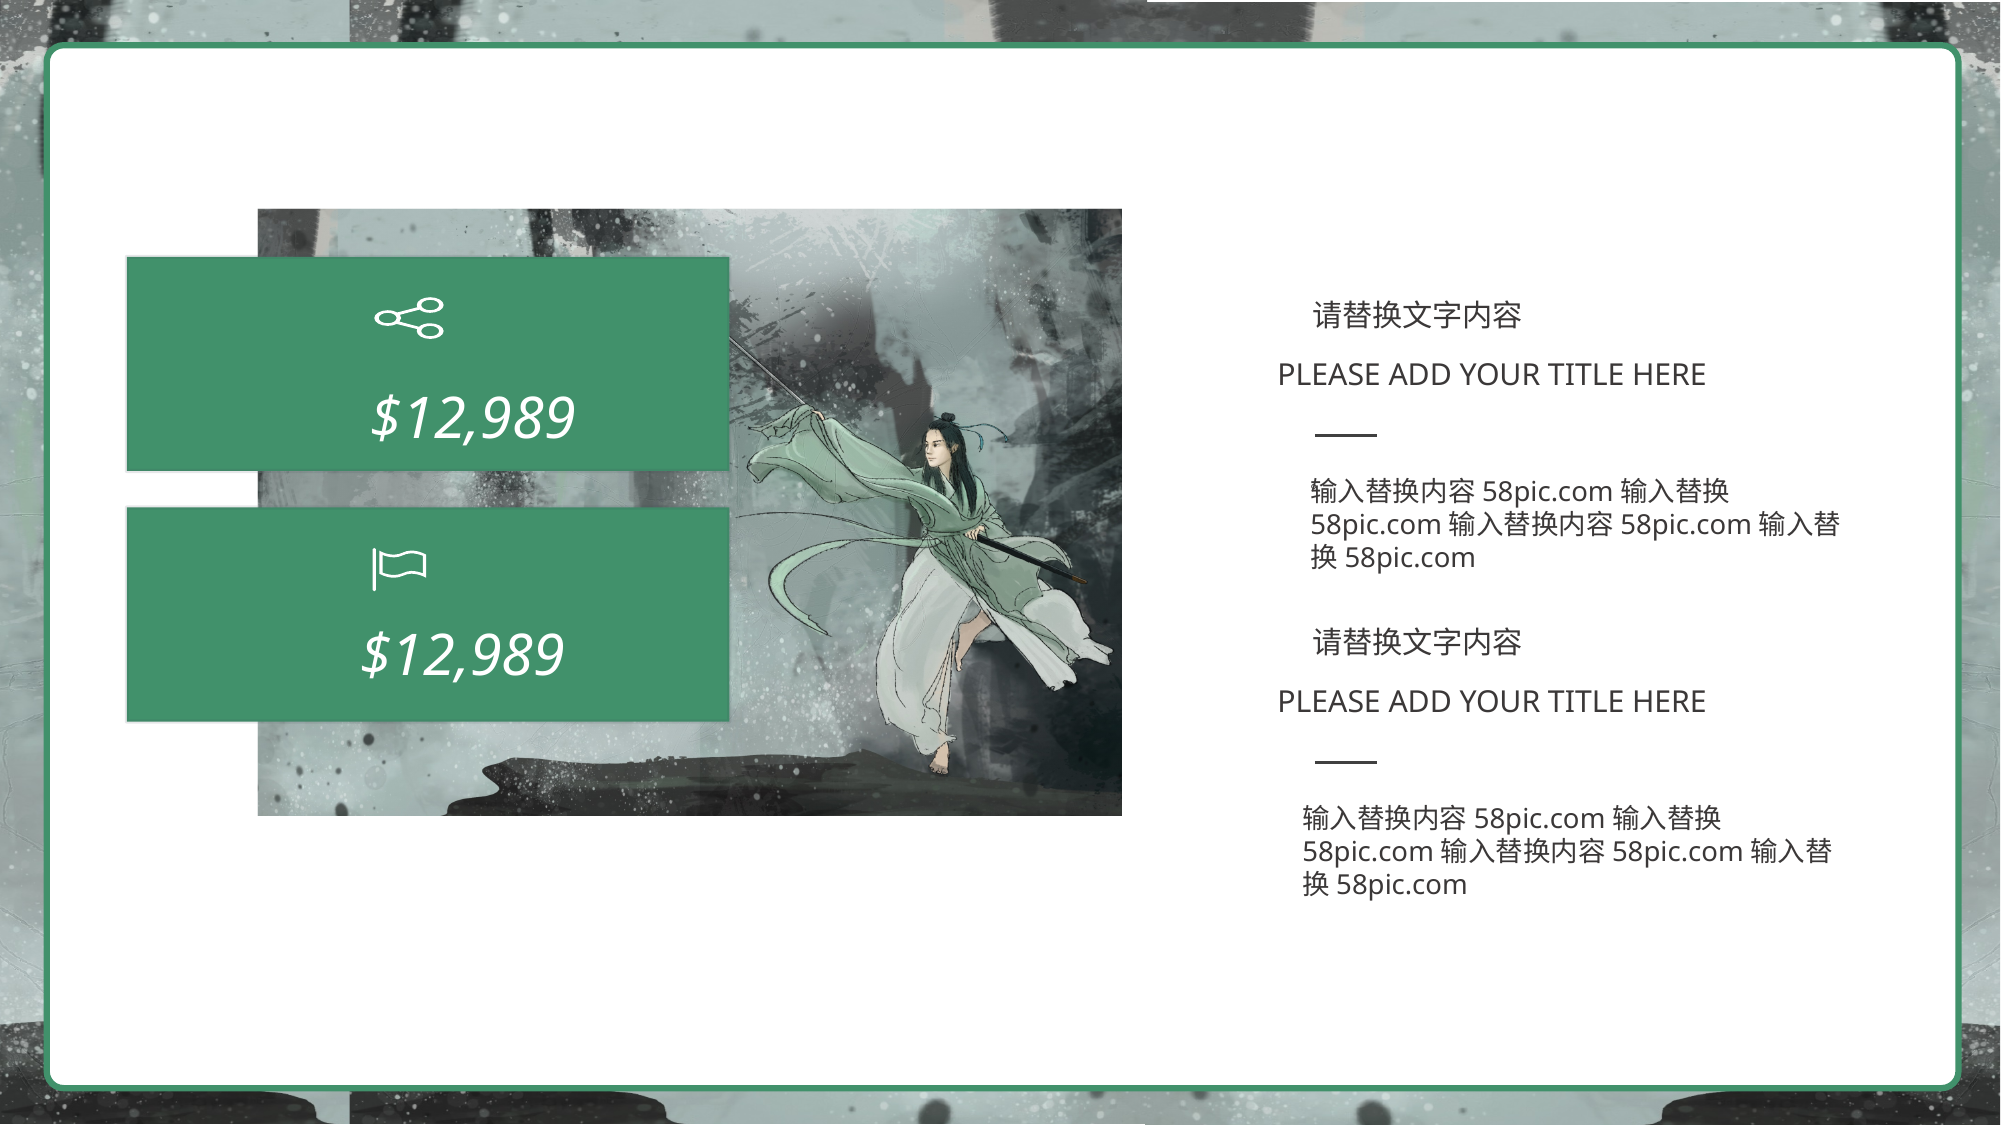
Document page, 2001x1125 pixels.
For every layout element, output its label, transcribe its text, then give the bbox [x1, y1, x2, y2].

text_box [1295, 289, 1864, 497]
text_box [1295, 616, 1689, 763]
picture [259, 80, 1122, 944]
picture [0, 1, 1146, 1124]
text_box 输入替换内容58pic.com输入替换58pic.com输入替换内容58pic.com输入替换58pic.com [1295, 466, 1881, 580]
picture [1147, 3, 2001, 1125]
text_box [126, 256, 786, 722]
text_box 输入替换内容58pic.com输入替换58pic.com输入替换内容58pic.com输入替换58pic.com [1287, 793, 1872, 907]
